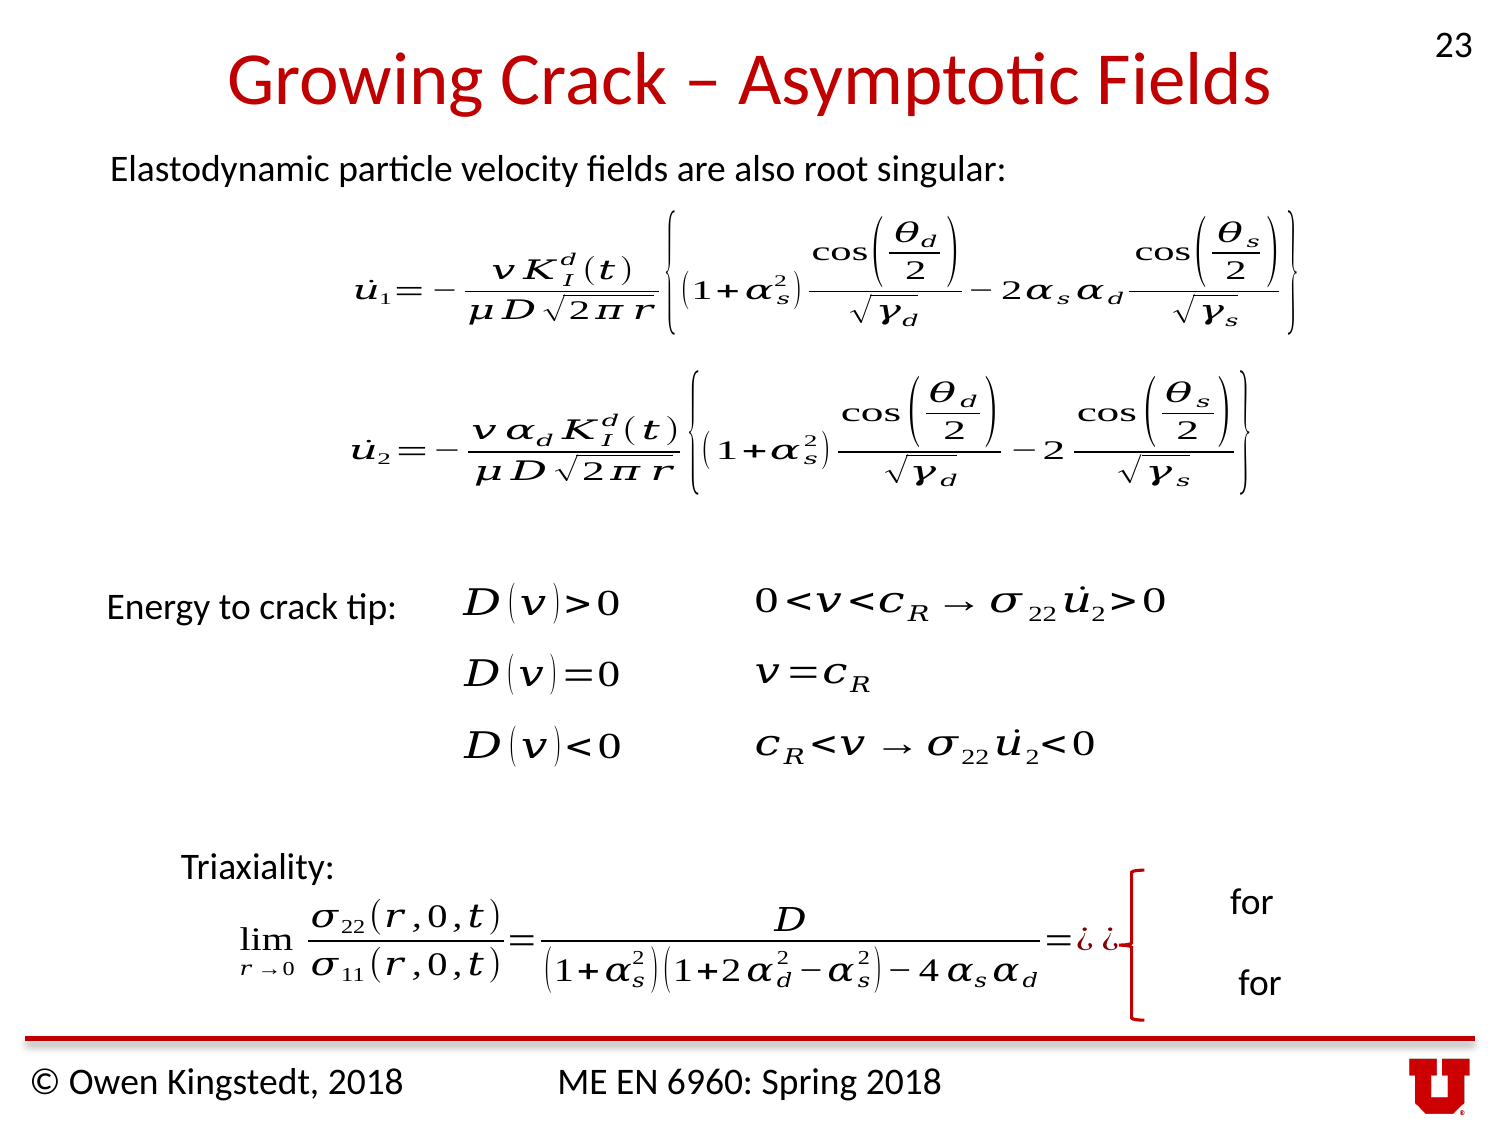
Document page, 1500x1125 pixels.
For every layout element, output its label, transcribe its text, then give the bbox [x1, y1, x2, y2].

text_box Elastodynamic particle velocity fields are also root singular: [95, 136, 1023, 197]
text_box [460, 580, 1167, 627]
text_box 23 [1337, 12, 1488, 73]
text_box Triaxiality: [166, 834, 351, 895]
text_box Growing Crack – Asymptotic Fields [212, 22, 1288, 128]
text_box Energy to crack tip: [91, 574, 413, 635]
text_box [1118, 869, 1145, 1021]
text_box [461, 652, 872, 698]
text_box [461, 723, 1096, 770]
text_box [12, 1038, 1475, 1118]
